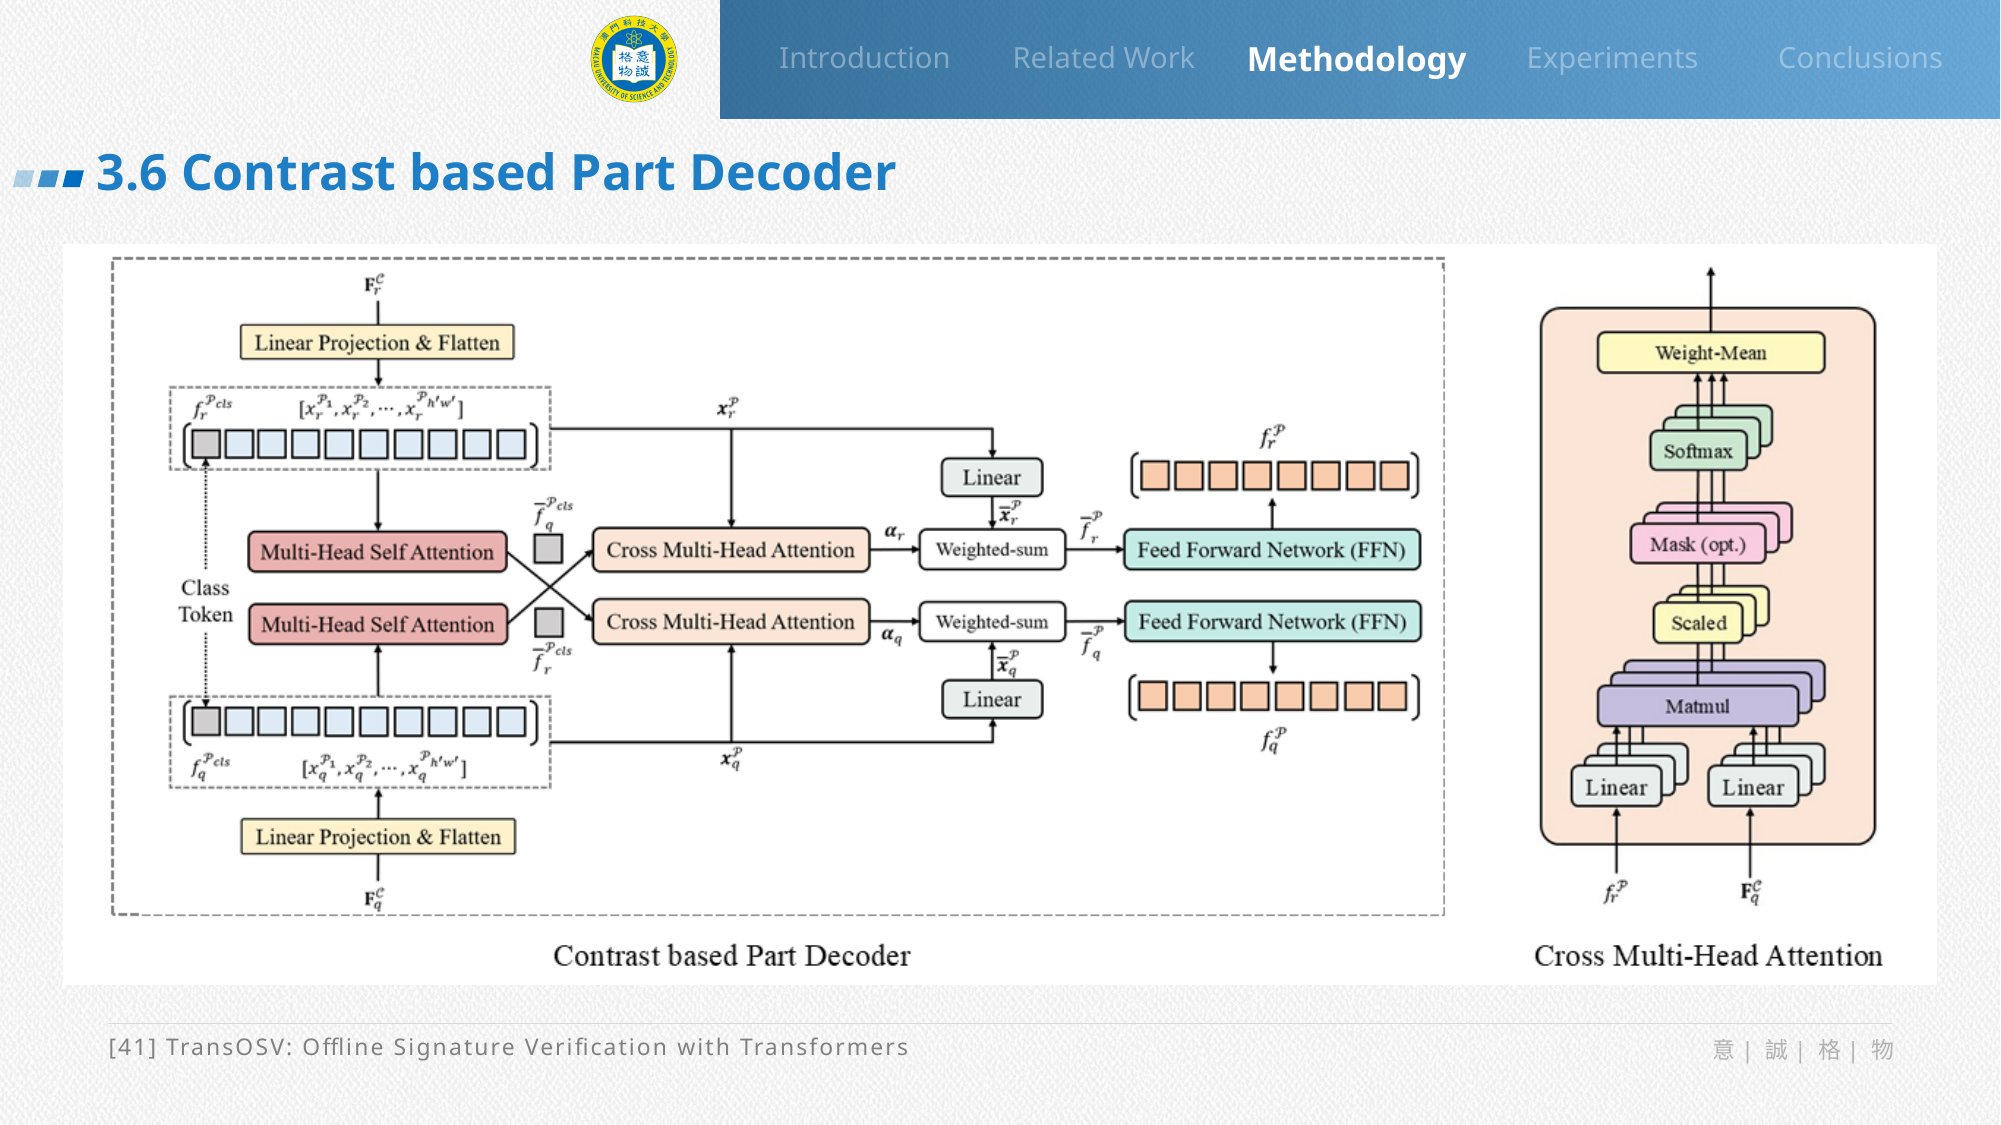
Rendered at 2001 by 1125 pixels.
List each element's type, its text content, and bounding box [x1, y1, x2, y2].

text_box Related Work [984, 35, 1224, 98]
table_cell BHSig-B 80/20 [0, 0, 2001, 1125]
text_box Methodology [1224, 35, 1488, 98]
text_box Experiments [1488, 35, 1736, 98]
list [41] TransOSV: Offline Signature Verification with Transformers [93, 1028, 1301, 1091]
picture [63, 244, 1937, 985]
text_box Conclusions [1736, 35, 1985, 98]
text_box Introduction [745, 35, 984, 98]
picture [590, 15, 678, 103]
